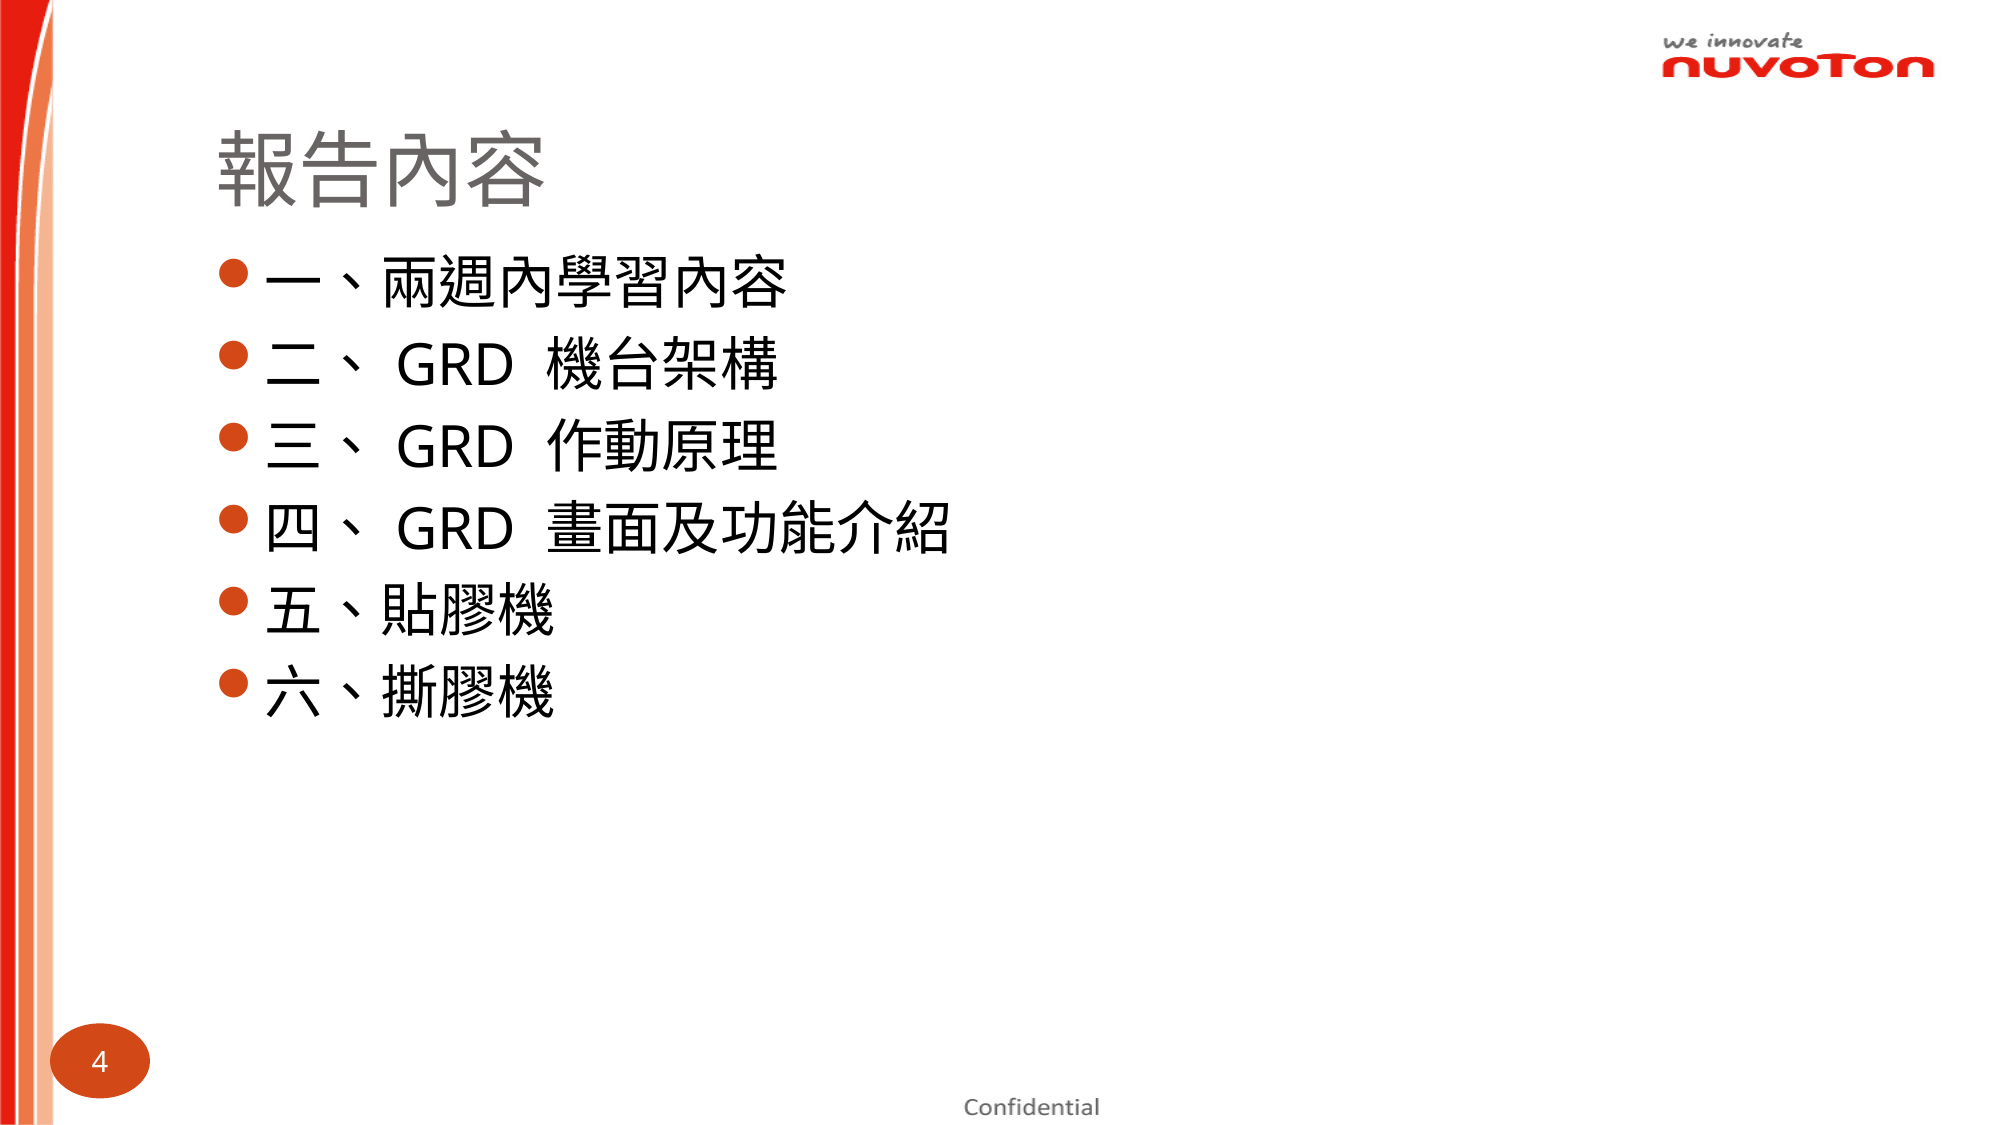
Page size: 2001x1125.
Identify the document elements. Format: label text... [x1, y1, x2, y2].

picture [0, 0, 2000, 1125]
text_box 4 [50, 1023, 151, 1099]
list 一、兩週內學習內容 二、GRD 機台架構 三、GRD 作動原理 四、GRD 畫面及功能介紹 五、貼膠機 六、撕膠機 [200, 237, 1900, 988]
title 報告內容 [200, 45, 1900, 233]
